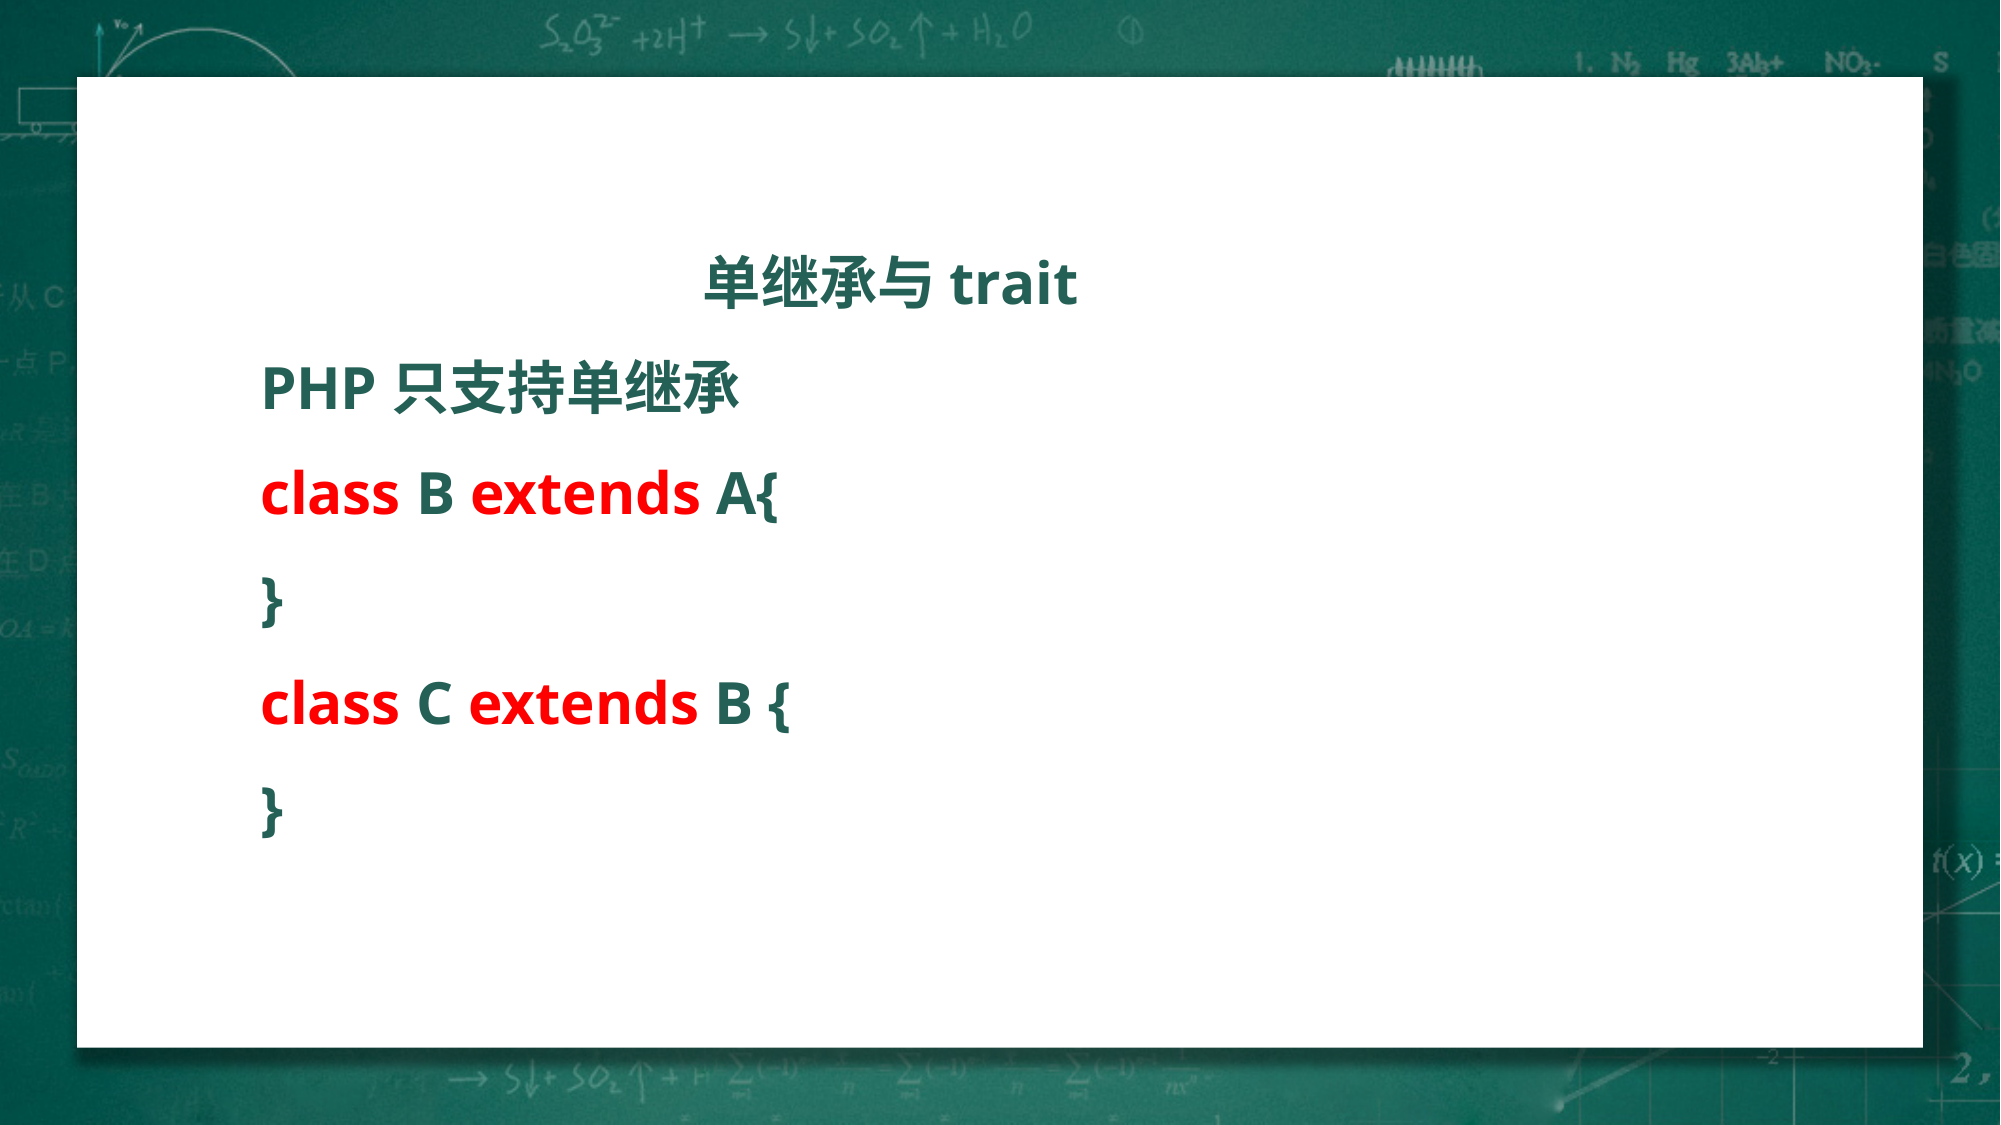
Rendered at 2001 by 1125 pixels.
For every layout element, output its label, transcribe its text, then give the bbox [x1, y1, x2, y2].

text_box 单继承与trait PHP只支持单继承 class B extends A{ } class C extends B { } [245, 203, 1537, 1125]
picture [0, 0, 2000, 1125]
